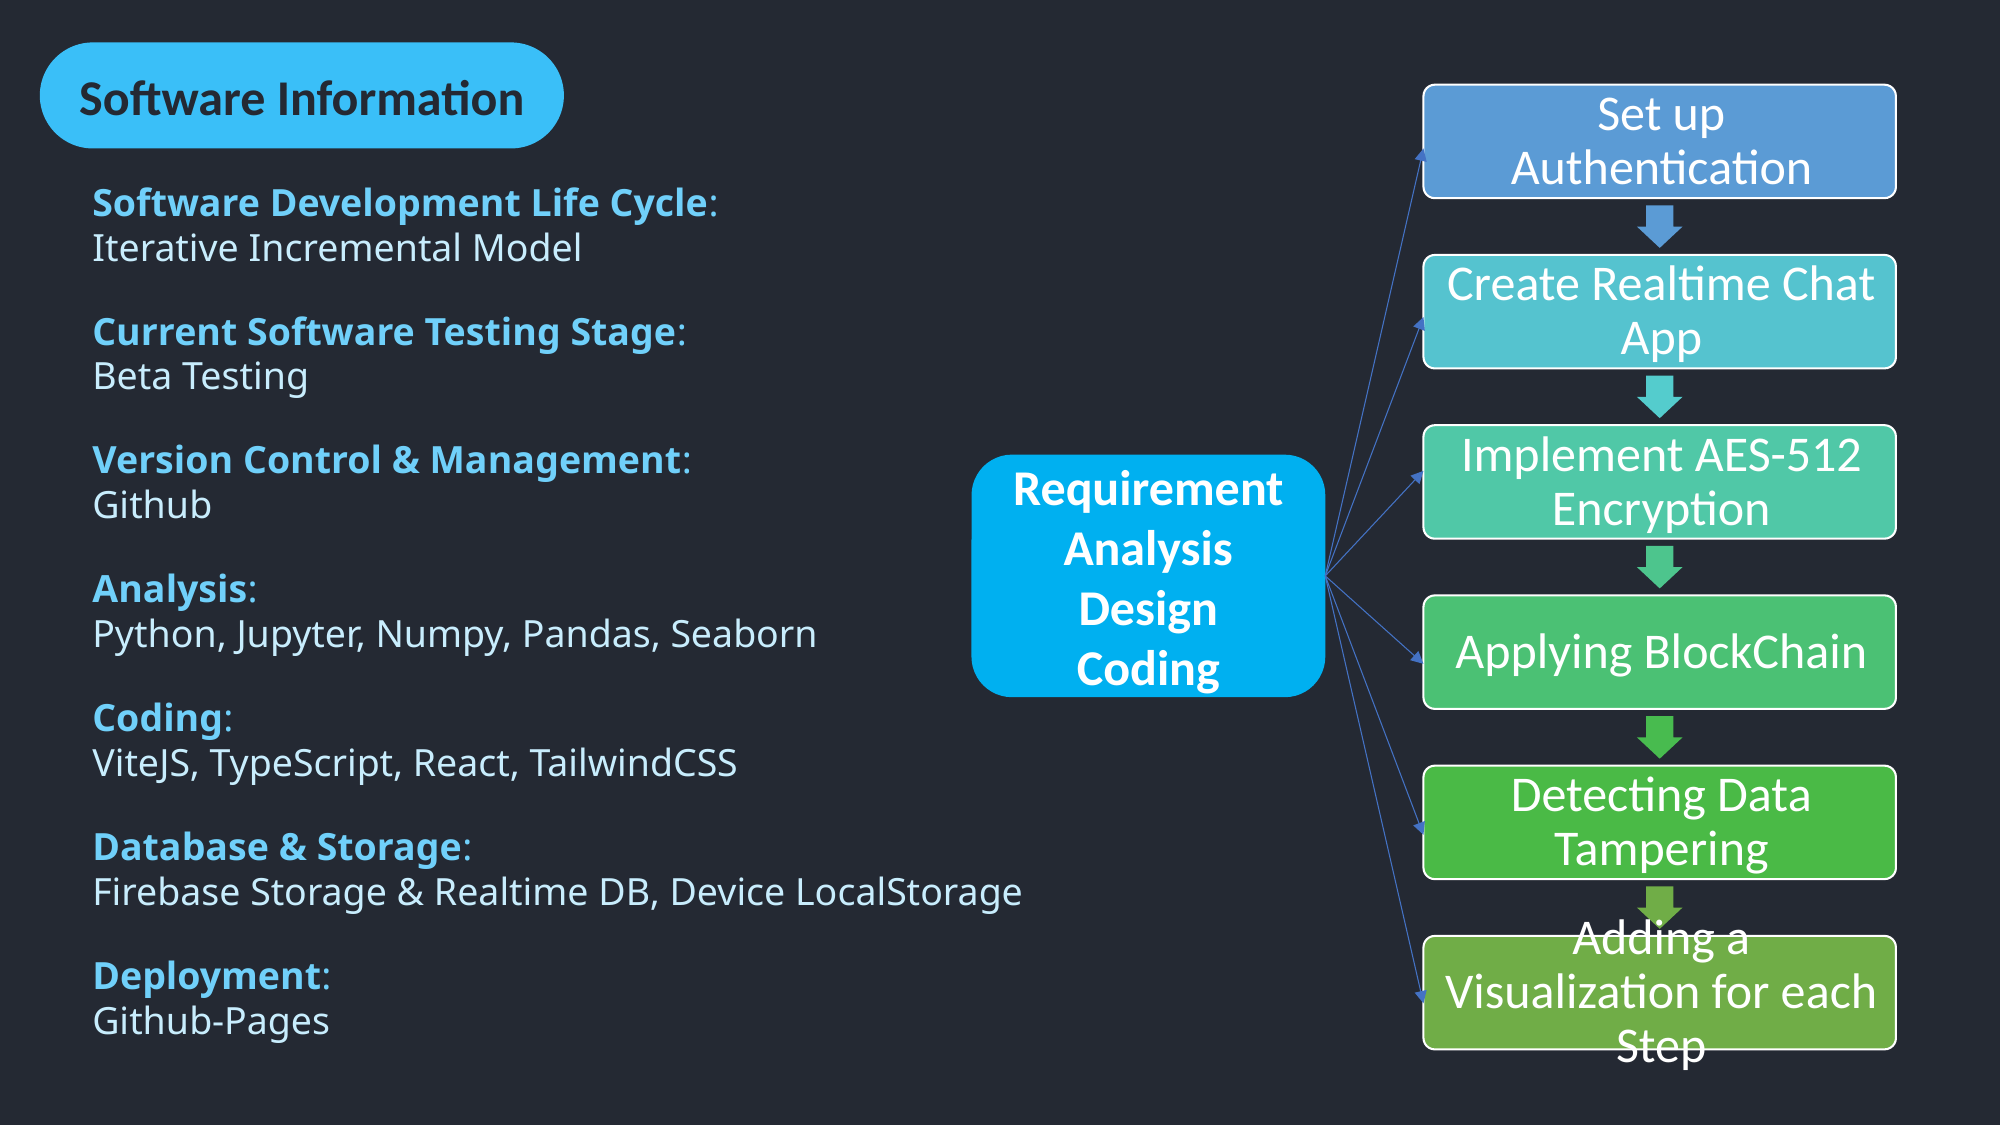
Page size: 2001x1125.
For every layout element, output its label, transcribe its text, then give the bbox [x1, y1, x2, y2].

text_box Software Information [38, 41, 565, 150]
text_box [77, 171, 1128, 1051]
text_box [971, 83, 1953, 1051]
